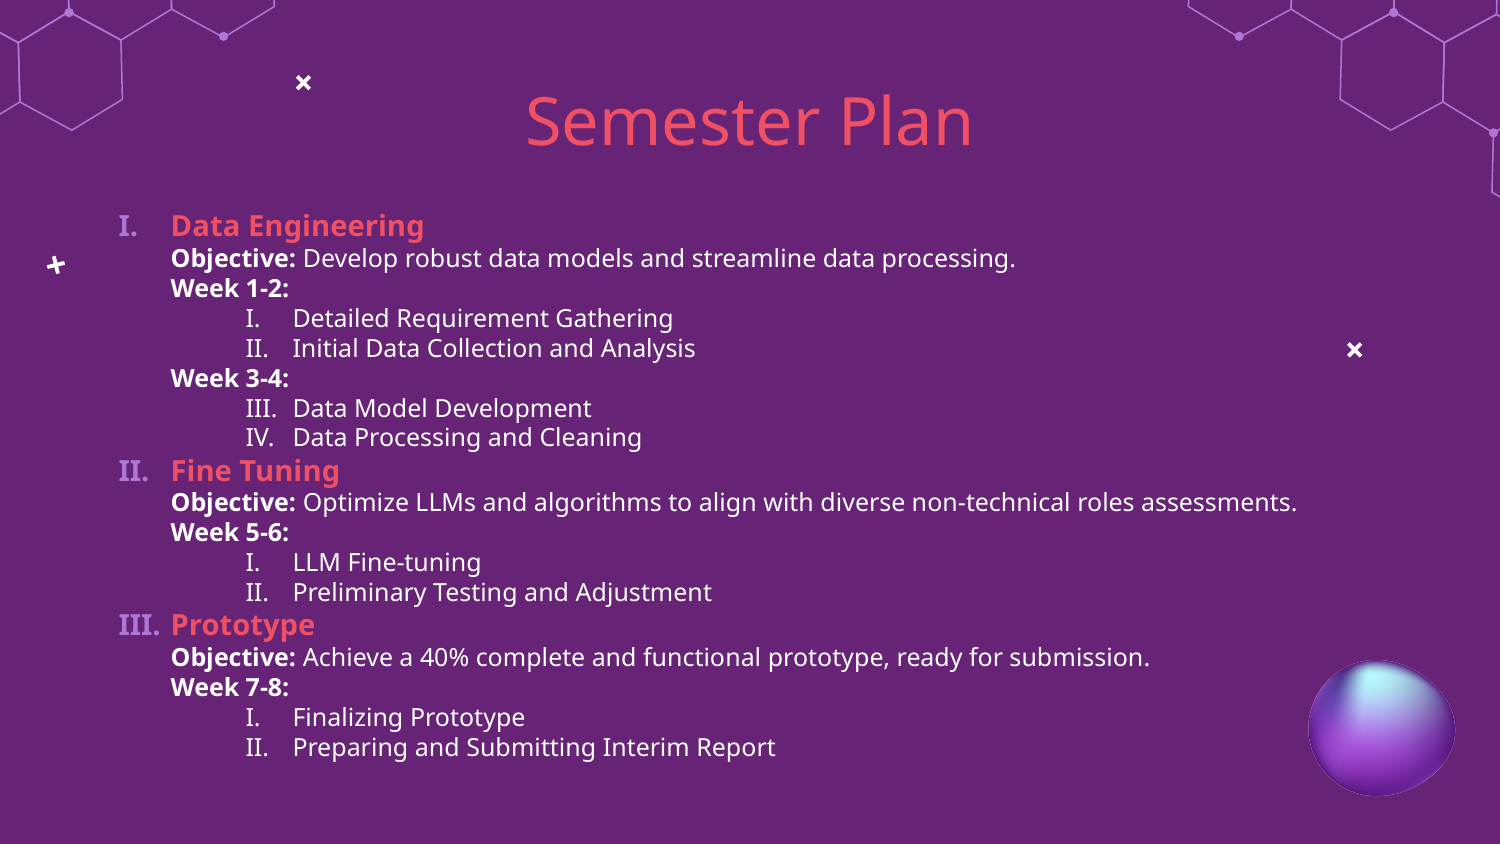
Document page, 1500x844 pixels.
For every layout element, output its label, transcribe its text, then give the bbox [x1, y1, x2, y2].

title Semester Plan [284, 63, 1216, 158]
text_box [1348, 343, 1362, 357]
text_box [138, 566, 1405, 768]
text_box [49, 258, 63, 272]
picture [1288, 659, 1476, 821]
subtitle Data Engineering Objective: Develop robust data models and streamline data processing. Week 1-2: Detailed Requirement Gathering Initial Data Collection and Analysis Week 3-4: Data Model Development Data Processing and Cleaning Fine Tuning Objective: Optimize LLMs and algorithms to align with diverse non-technical roles assessments. Week 5-6: LLM Fine-tuning Preliminary Testing and Adjustment Prototype Objective: Achieve a 40% complete and functional prototype, ready for submission. Week 7-8: Finalizing Prototype Preparing and Submitting Interim Report [80, 192, 1325, 495]
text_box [296, 76, 310, 90]
